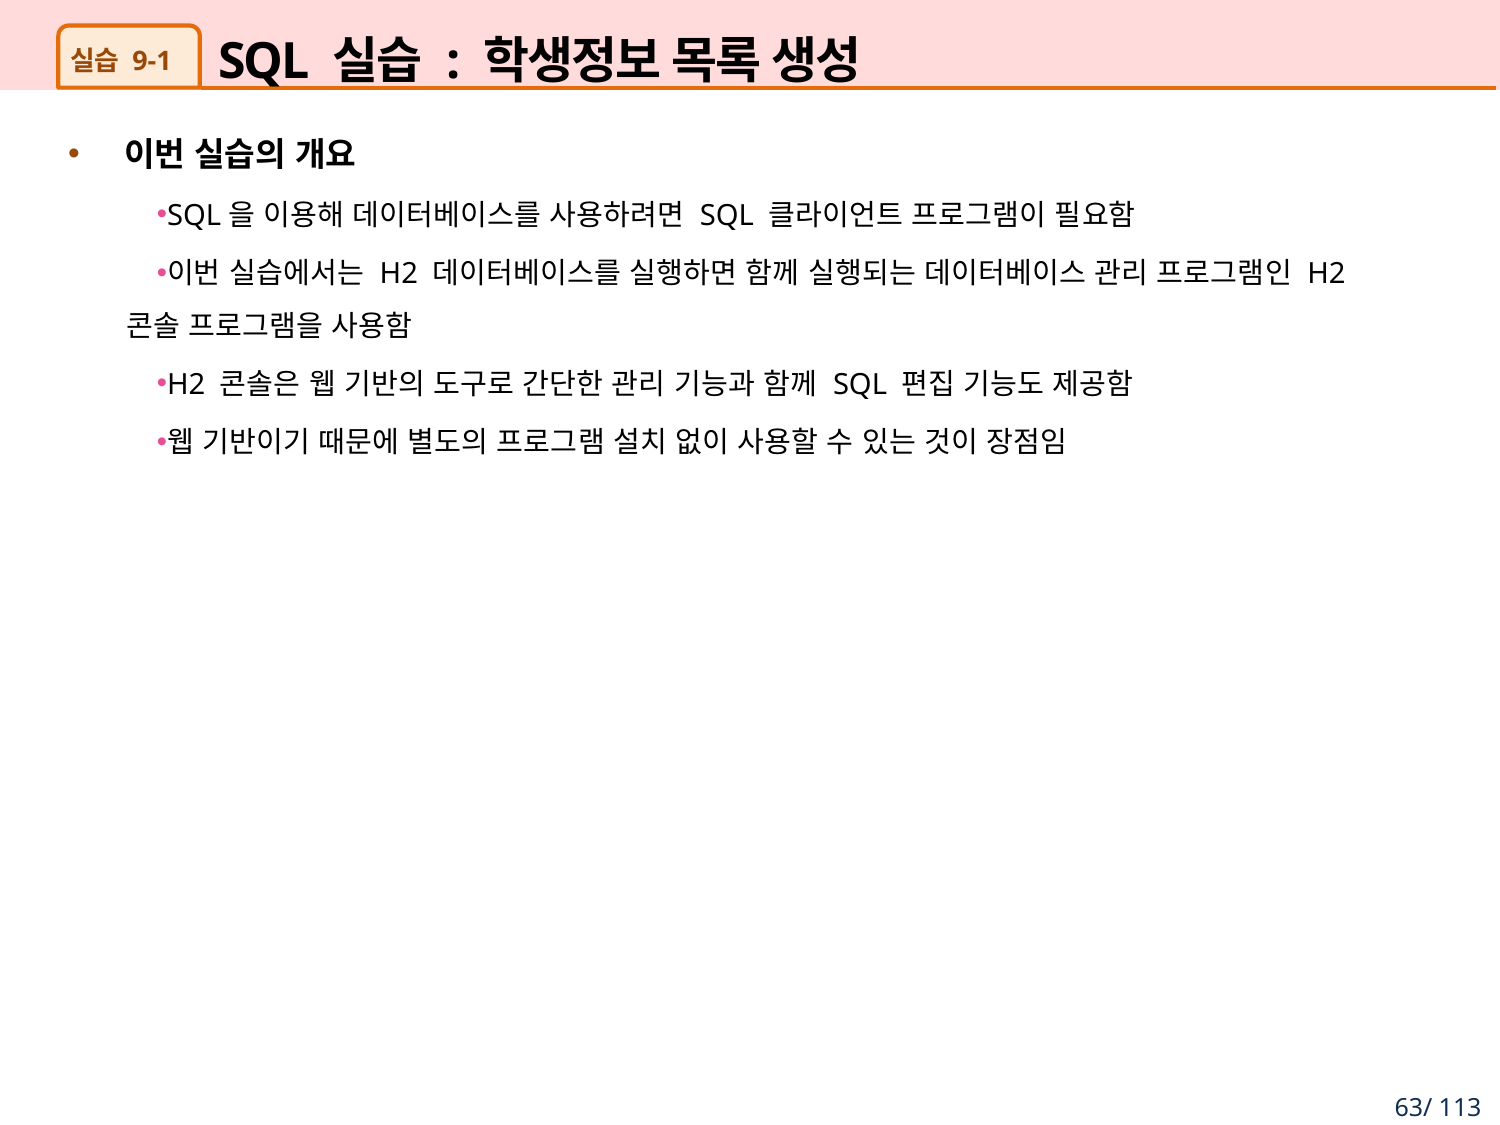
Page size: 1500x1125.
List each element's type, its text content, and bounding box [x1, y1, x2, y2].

text_box 실습 9-1 [55, 35, 206, 83]
list 이번 실습의 개요 SQL을 이용해 데이터베이스를 사용하려면 SQL 클라이언트 프로그램이 필요함 이번 실습에서는 H2 데이터베이스를 실행하면 함께 실행되는 데이터베이스 관리 프로그램인 H2 콘솔 프로그램을 사용함 H2 콘솔은 웹 기반의 도구로 간단한 관리 기능과 함께 SQL 편집 기능도 제공함 웹 기반이기 때문에 별도의 프로그램 설치 없이 사용할 수 있는 것이 장점임 [53, 125, 1425, 1005]
title SQL 실습 : 학생정보 목록 생성 [203, 19, 1365, 97]
